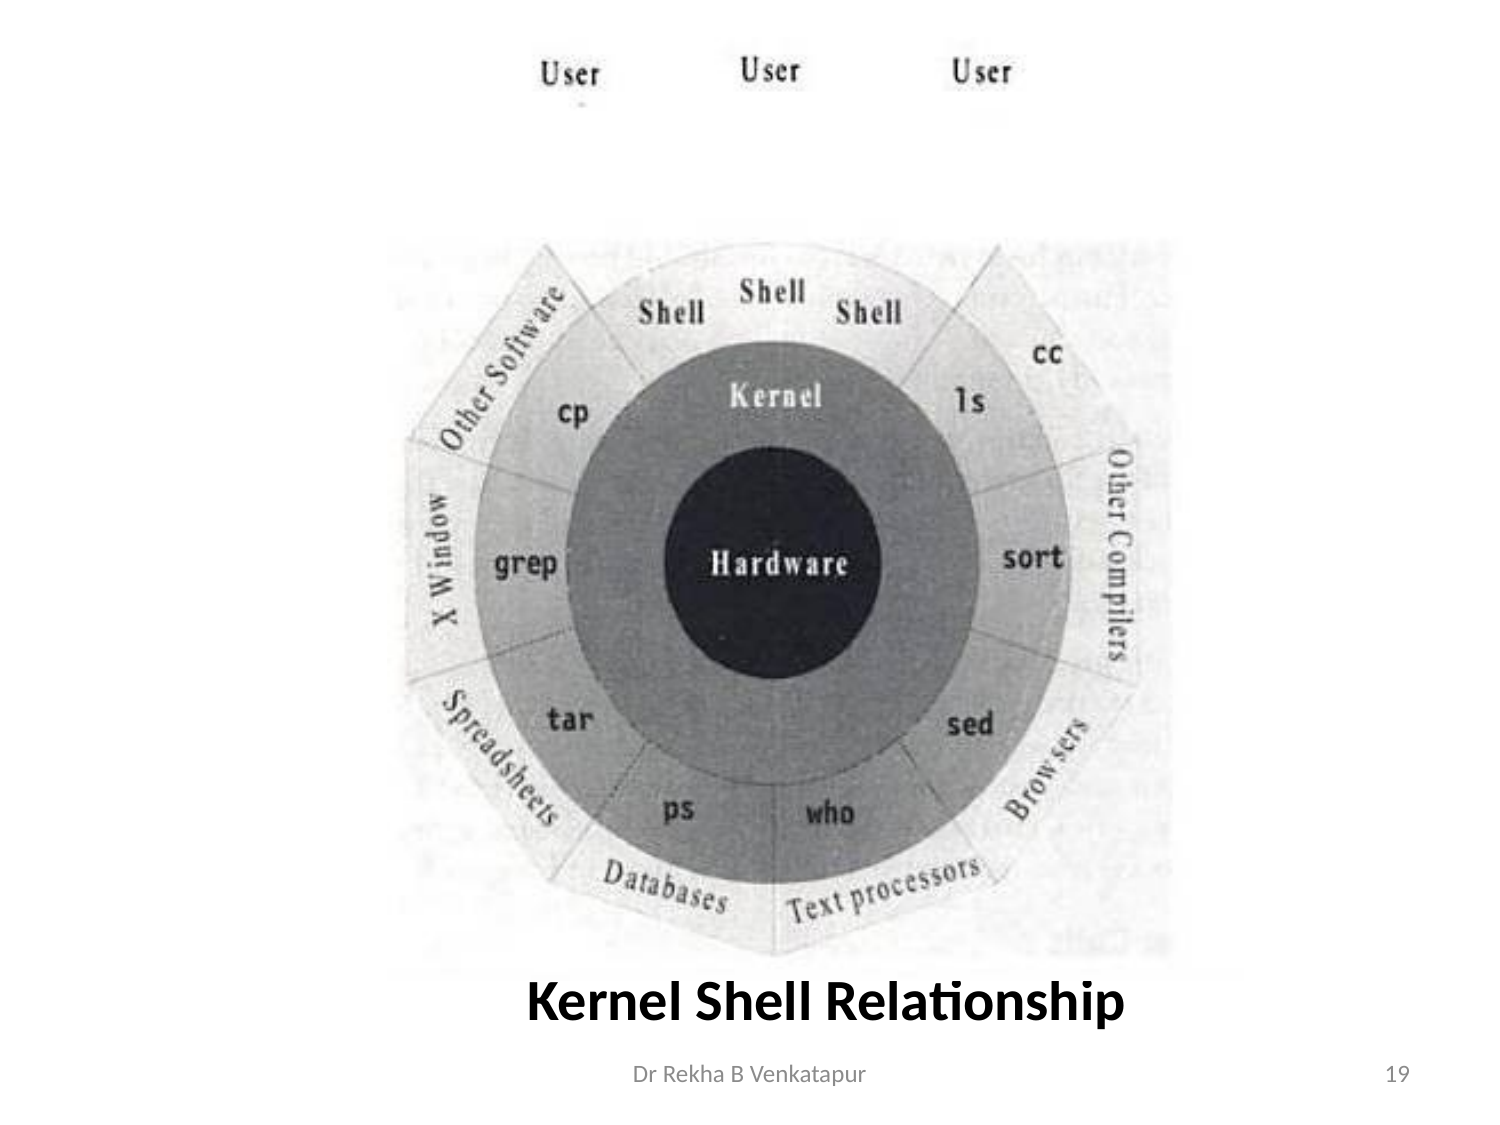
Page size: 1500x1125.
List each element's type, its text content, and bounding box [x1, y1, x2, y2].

picture [387, 37, 1244, 981]
footer Dr Rekha B Venkatapur [512, 1042, 988, 1103]
slide_number 19 [1074, 1042, 1425, 1103]
text_box Kernel Shell Relationship [512, 989, 1200, 1040]
